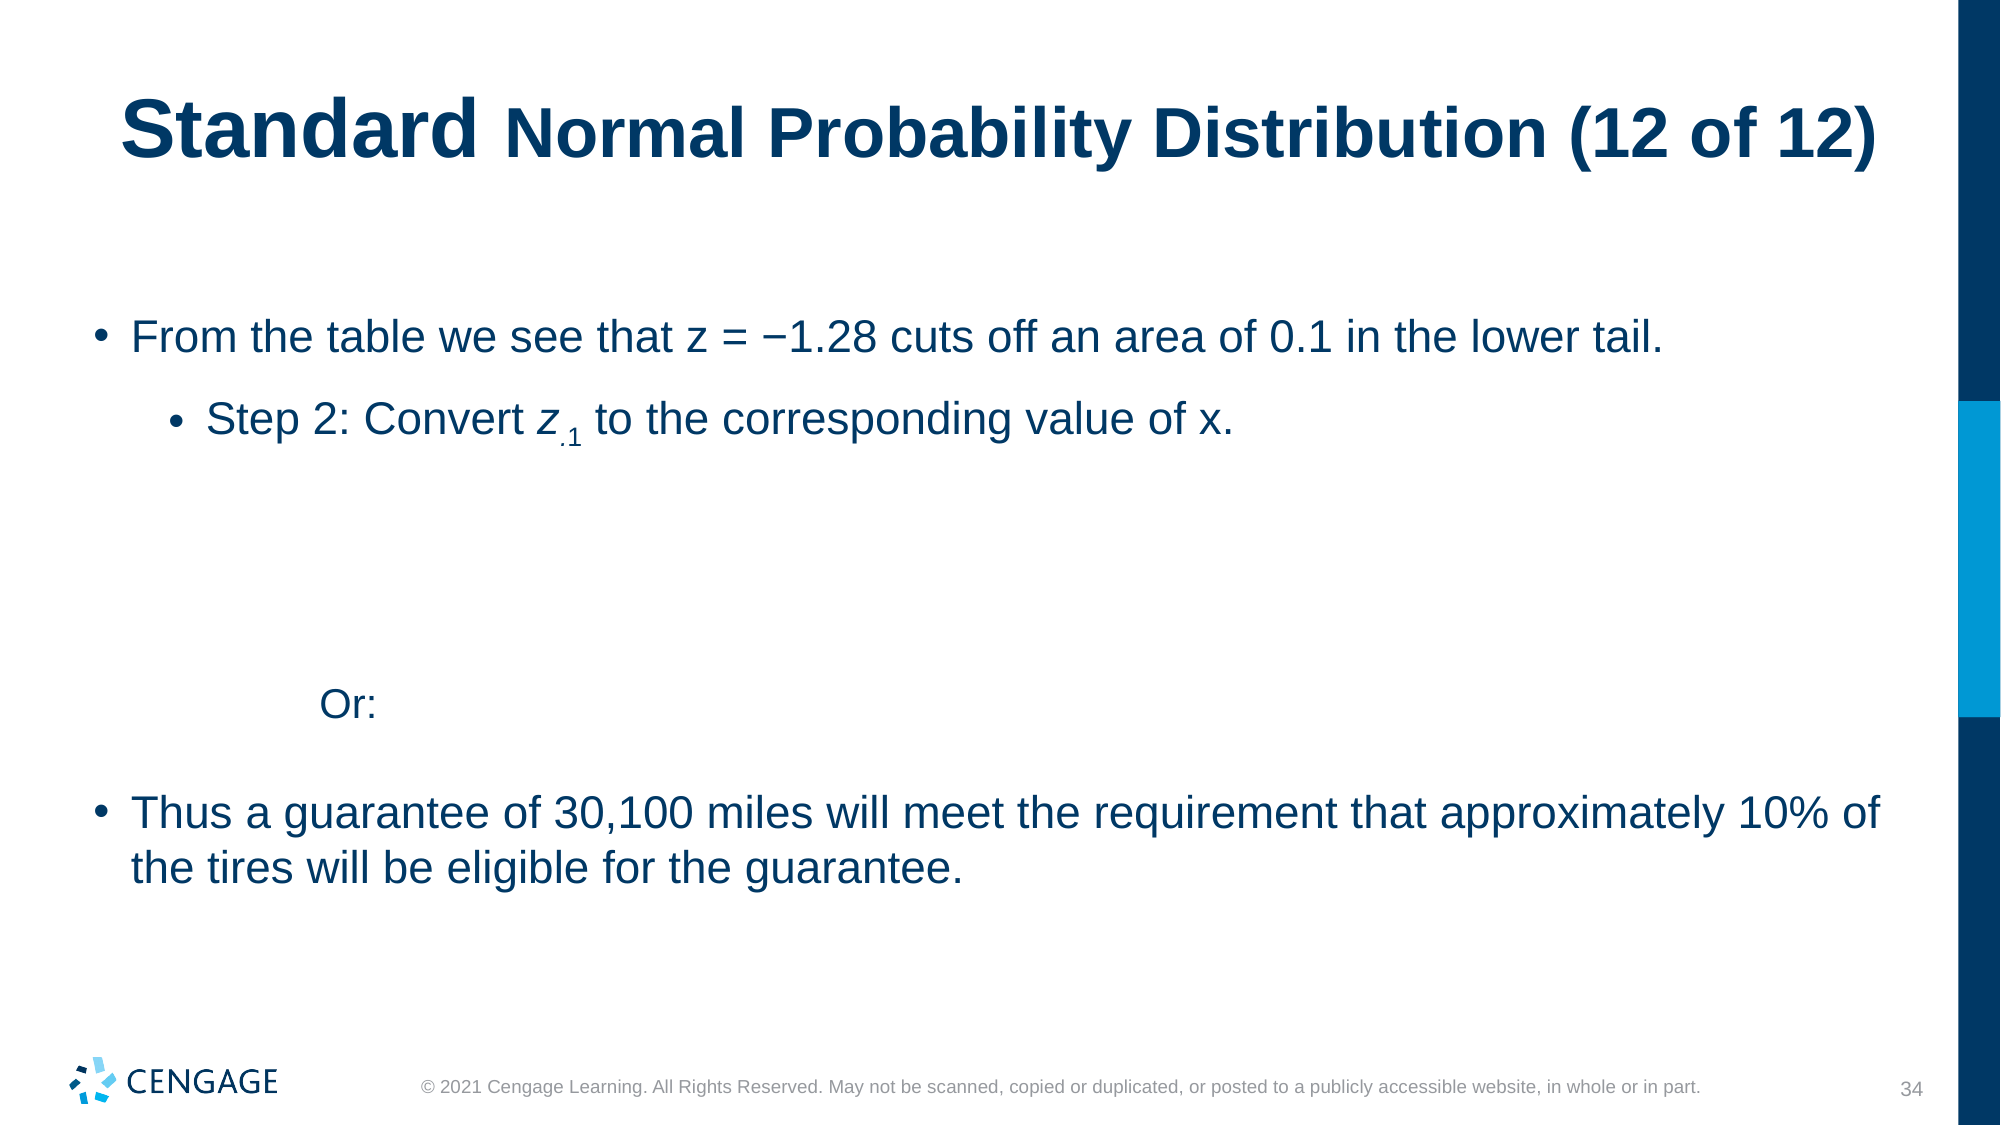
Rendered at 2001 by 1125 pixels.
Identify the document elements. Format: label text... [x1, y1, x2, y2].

list Thus a guarantee of 30,100 miles will meet the requirement that approximately 10% of the tires will be eligible for the guarantee. [78, 775, 1922, 931]
picture [69, 1057, 277, 1104]
list From the table we see that z = −1.28 cuts off an area of 0.1 in the lower tail. Step 2: Convert z.1 to the corresponding value of x. [78, 299, 1922, 495]
title Standard Normal Probability Distribution (12 of 12) [78, 77, 1923, 278]
